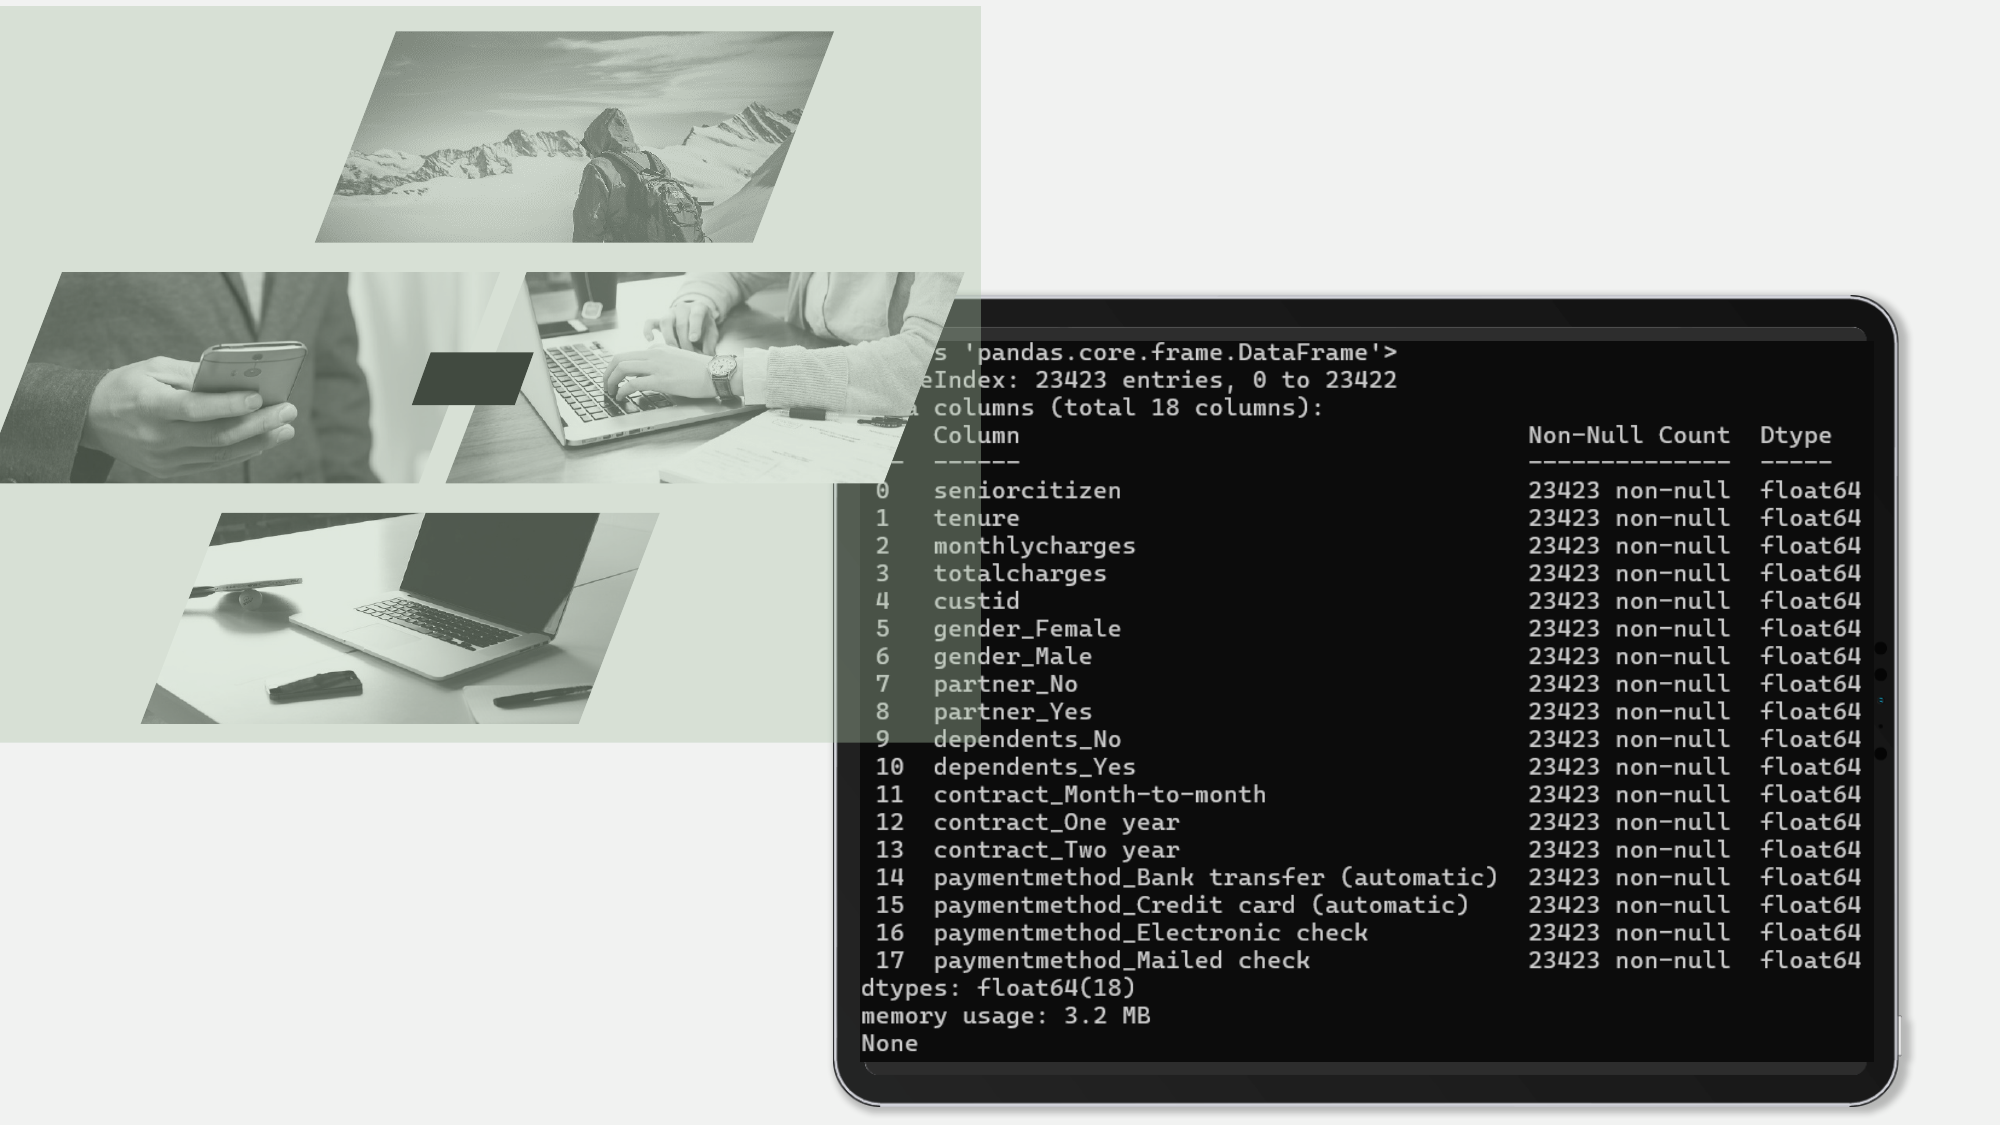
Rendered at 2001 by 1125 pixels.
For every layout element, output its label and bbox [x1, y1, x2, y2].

text_box [0, 725, 832, 743]
text_box [832, 296, 1902, 1107]
text_box [0, 31, 965, 725]
text_box [0, 6, 981, 296]
